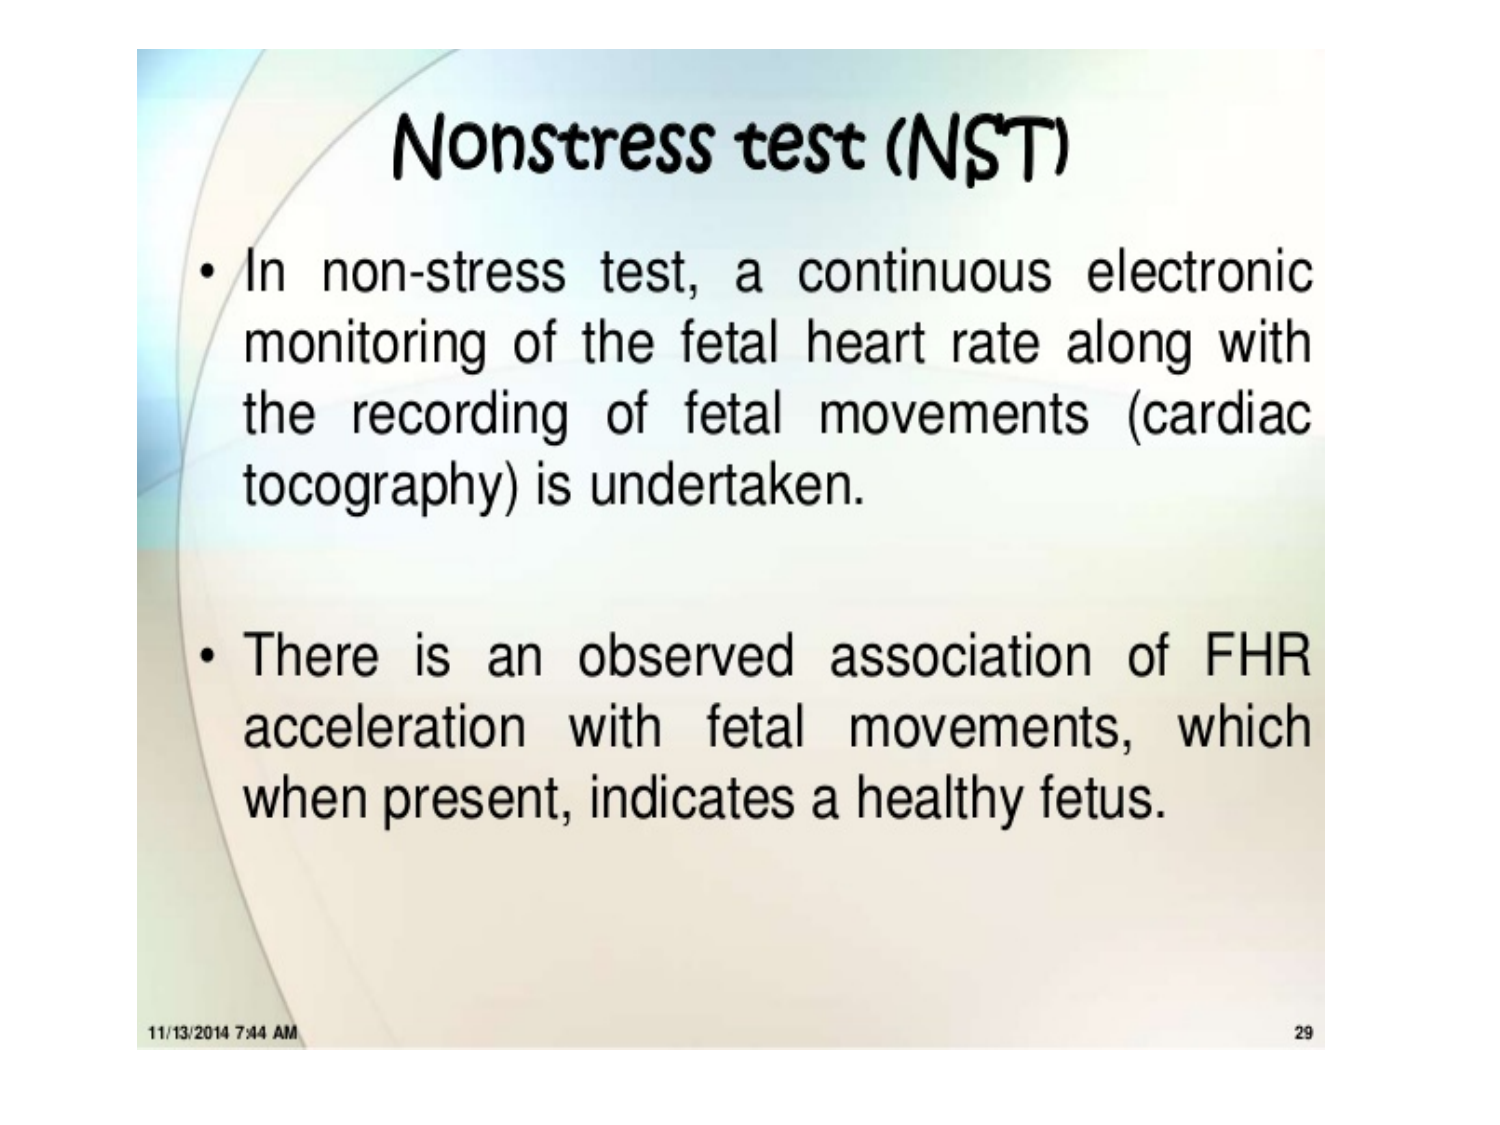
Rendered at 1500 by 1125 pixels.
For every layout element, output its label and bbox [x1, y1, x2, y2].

picture [137, 49, 1326, 1051]
